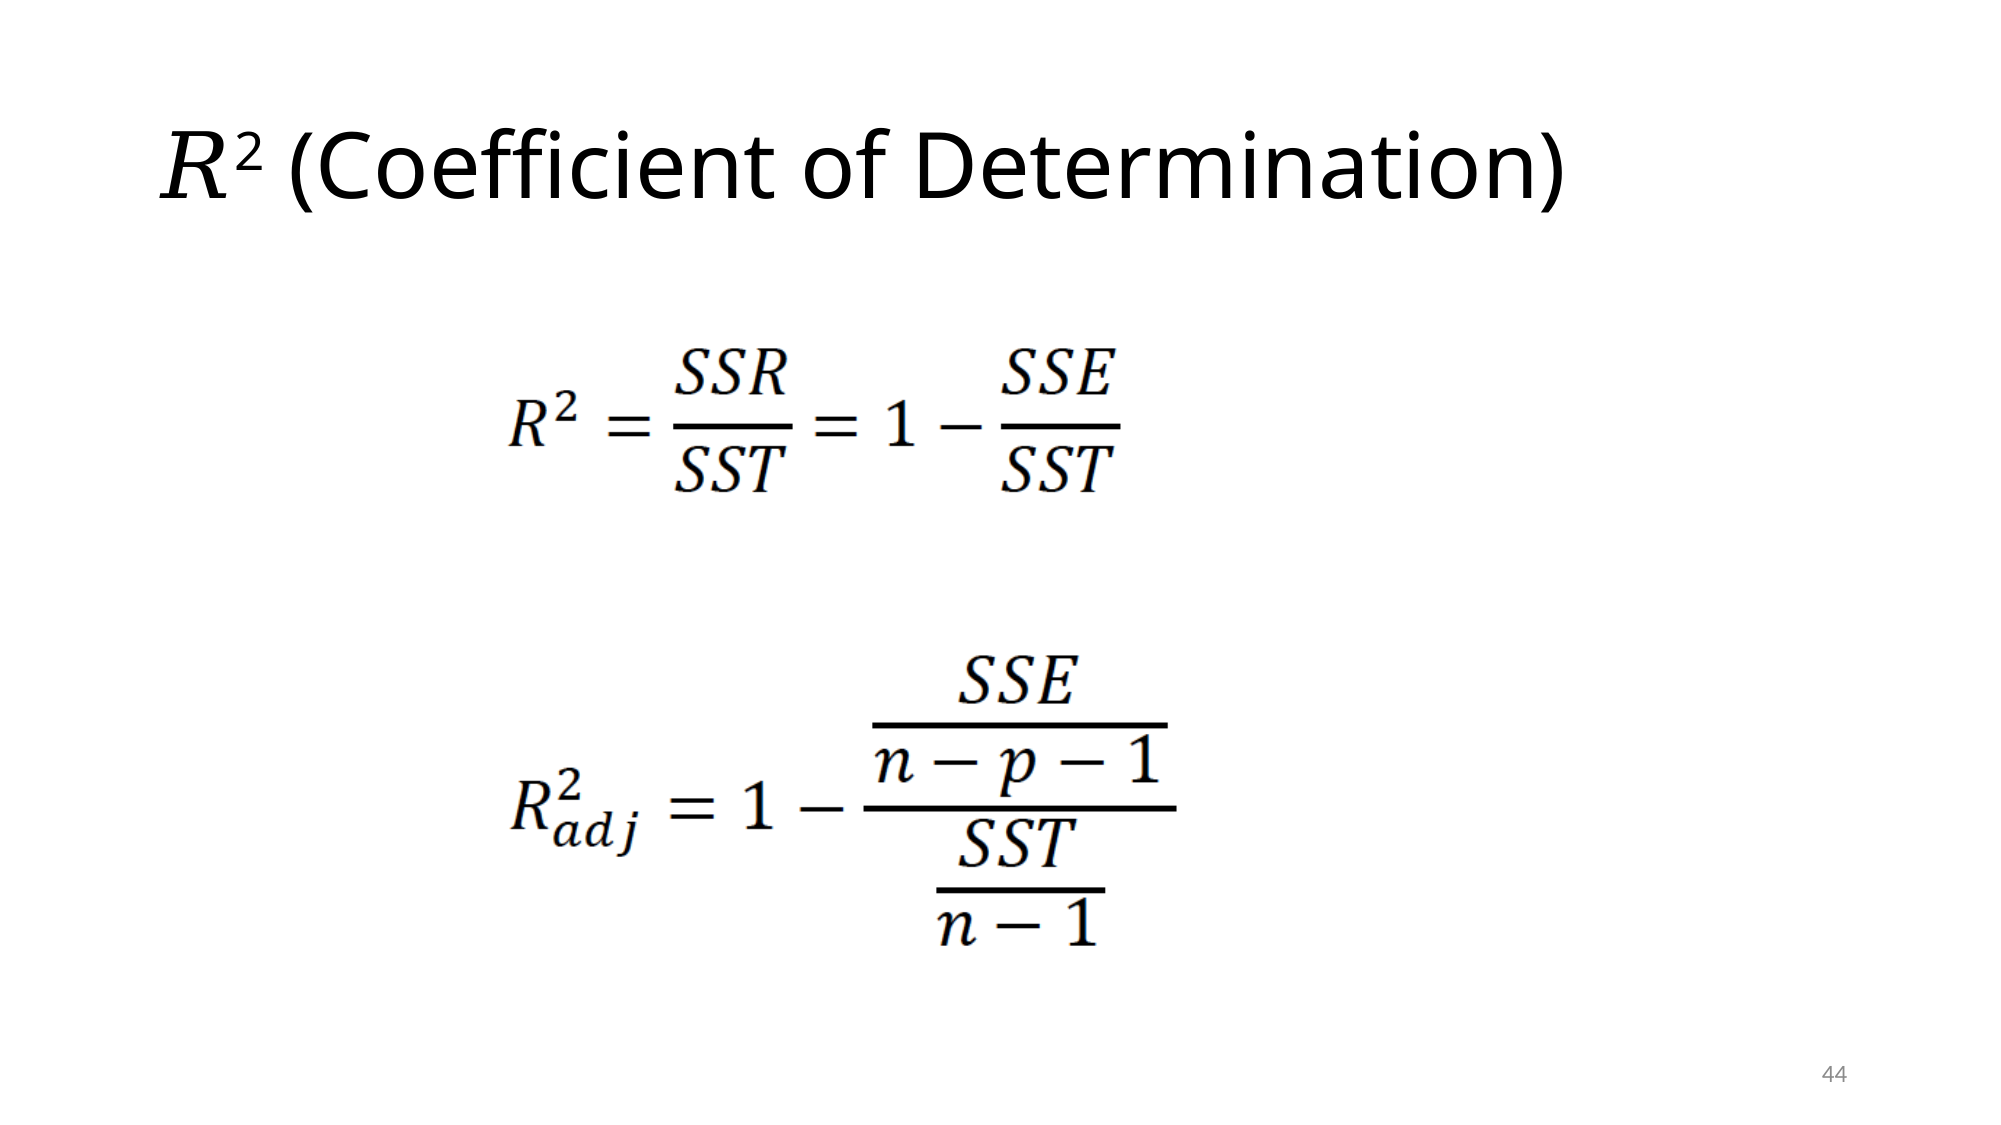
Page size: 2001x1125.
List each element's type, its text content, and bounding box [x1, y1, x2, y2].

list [379, 609, 1334, 1102]
slide_number 44 [1412, 1042, 1863, 1103]
title 𝑅2 (Coefficient of Determination) [137, 59, 1863, 278]
picture [490, 290, 1154, 541]
